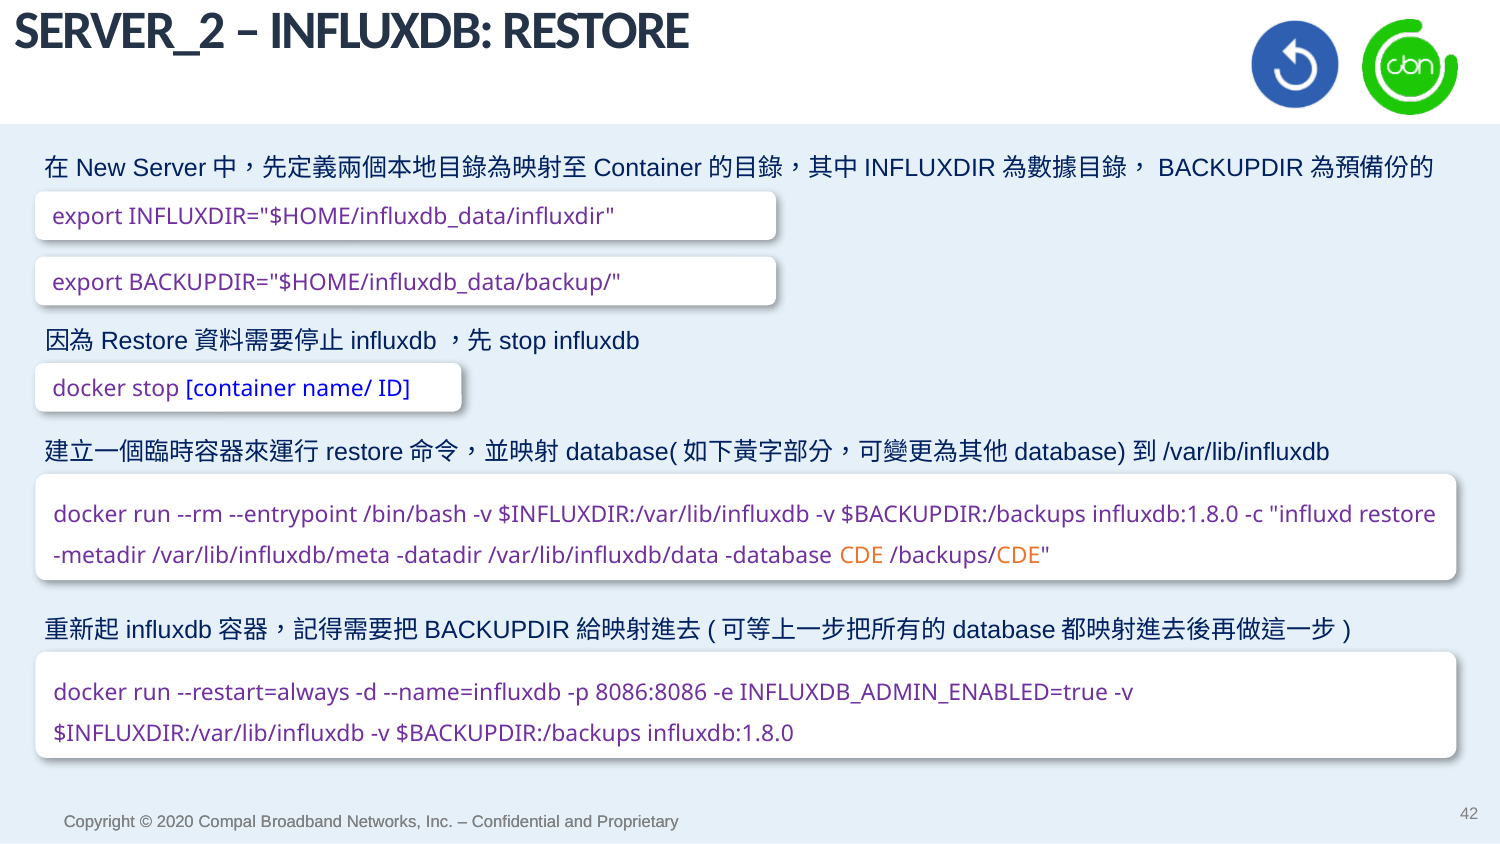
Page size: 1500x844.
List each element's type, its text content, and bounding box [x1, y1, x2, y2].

picture [1362, 19, 1458, 115]
text_box export INFLUXDIR="$HOME/influxdb_data/influxdir" [32, 189, 779, 243]
picture [1251, 20, 1339, 111]
text_box 因為Restore資料需要停止influxdb，先stop influxdb [30, 302, 859, 363]
text_box docker stop [container name/ ID] [32, 360, 464, 414]
text_box export BACKUPDIR="$HOME/influxdb_data/backup/" [32, 254, 779, 308]
text_box docker run --rm --entrypoint /bin/bash -v $INFLUXDIR:/var/lib/influxdb -v $BACKUPDIR:/backups influxdb:1.8.0 -c "influxd restore -metadir /var/lib/influxdb/meta -datadir /var/lib/influxdb/data -database CDE /backups/CDE" [33, 471, 1459, 583]
text_box server_2 – Influxdb: restore [0, 0, 1375, 86]
text_box 在New Server中，先定義兩個本地目錄為映射至Container的目錄，其中INFLUXDIR為數據目錄，BACKUPDIR為預備份的目錄 [30, 129, 1457, 234]
slide_number 42 [1418, 795, 1494, 831]
text_box 重新起influxdb容器，記得需要把BACKUPDIR給映射進去(可等上一步把所有的database都映射進去後再做這一步) [30, 591, 1457, 651]
text_box 建立一個臨時容器來運行restore命令，並映射database(如下黃字部分，可變更為其他database)到/var/lib/influxdb [30, 413, 1457, 473]
text_box docker run --restart=always -d --name=influxdb -p 8086:8086 -e INFLUXDB_ADMIN_ENABLED=true -v $INFLUXDIR:/var/lib/influxdb -v $BACKUPDIR:/backups influxdb:1.8.0 [33, 649, 1459, 760]
